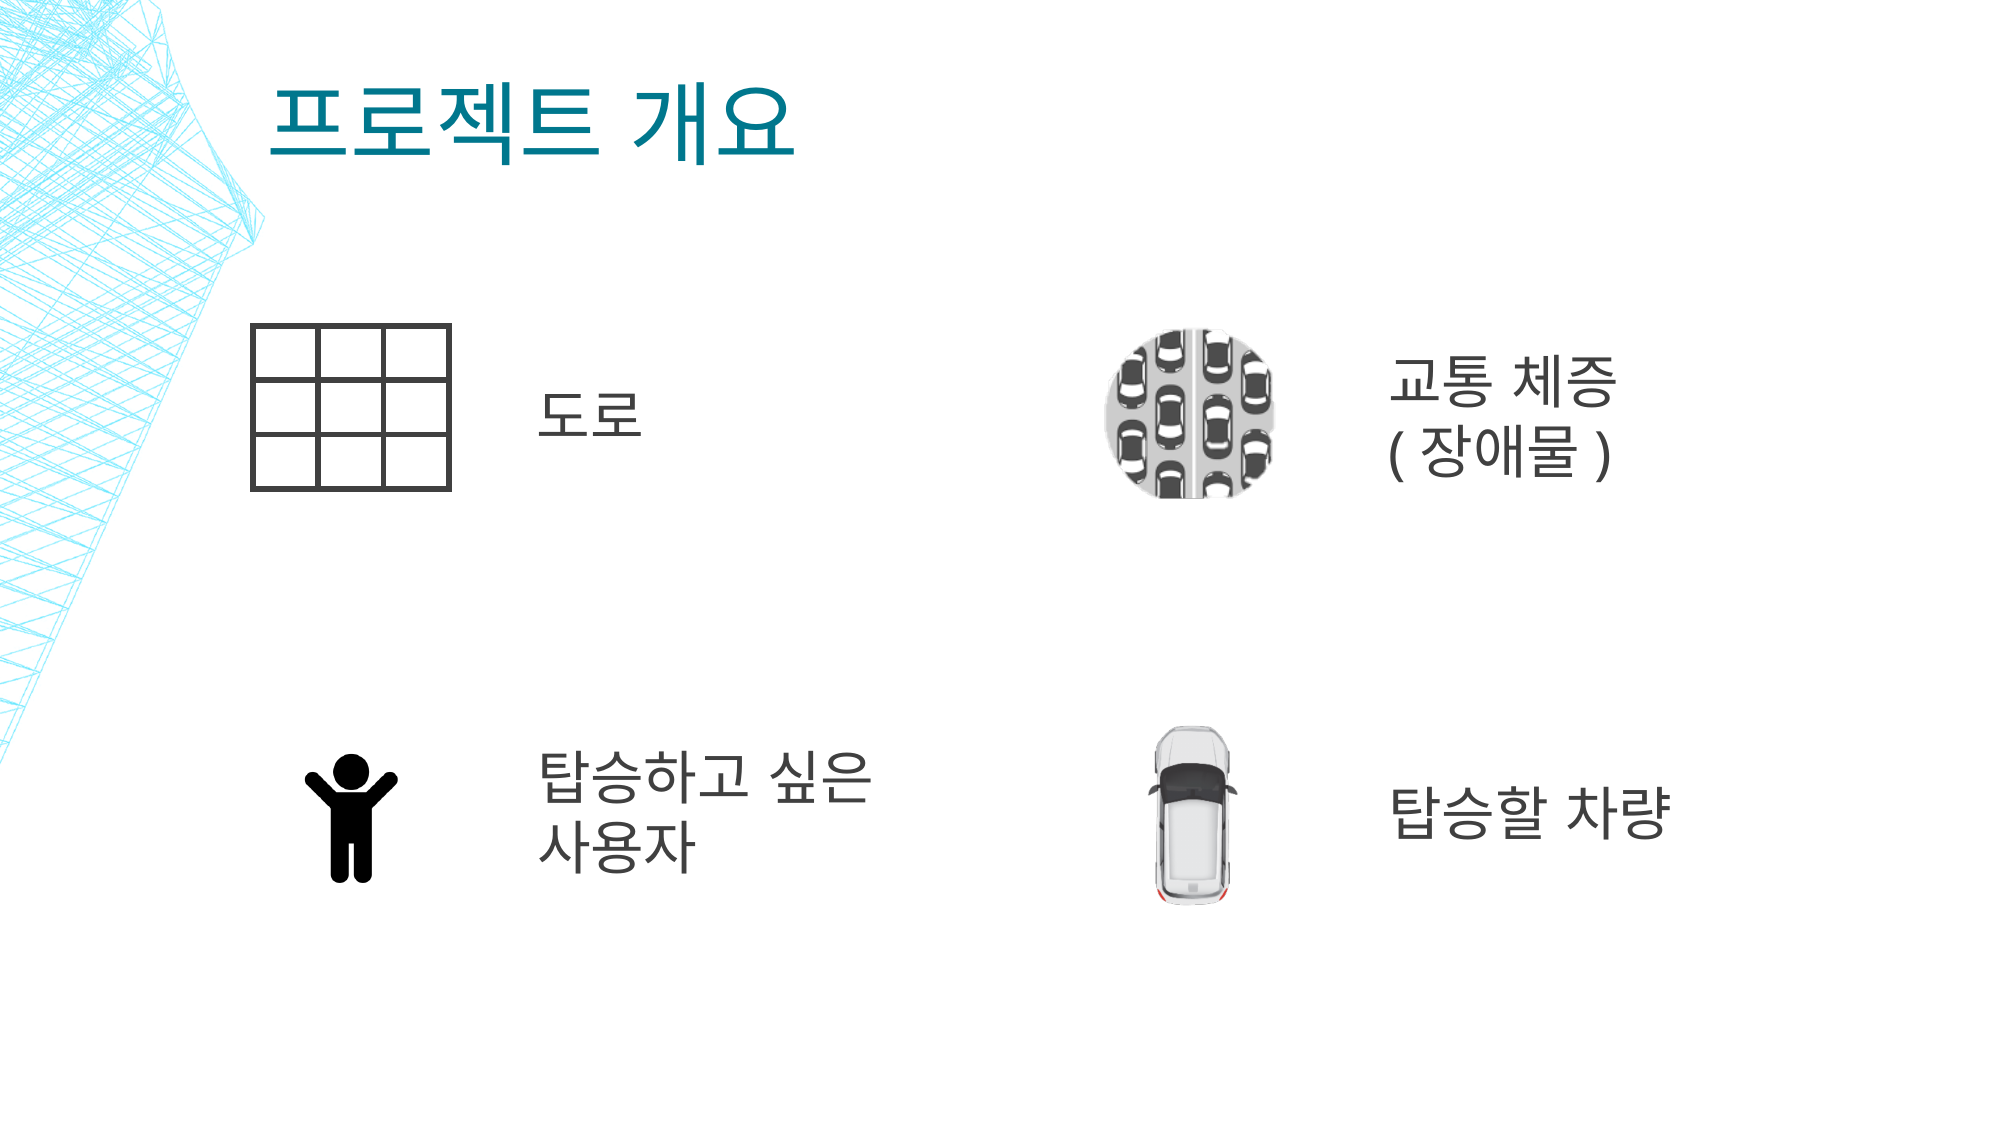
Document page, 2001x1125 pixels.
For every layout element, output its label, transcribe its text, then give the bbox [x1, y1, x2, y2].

table_cell [256, 383, 315, 432]
table_cell [386, 437, 446, 486]
text_box 탑승하고 싶은 사용자 [522, 734, 1863, 889]
text_box 도로 [522, 372, 1052, 458]
picture [0, 0, 2001, 1125]
table_header [256, 329, 315, 377]
title 프로젝트 개요 [251, 62, 1863, 185]
table_header [386, 329, 446, 377]
table_cell [386, 383, 446, 432]
table_header [321, 329, 381, 377]
table_cell [256, 437, 315, 486]
table_cell [321, 437, 381, 486]
text_box 탑승할 차량 [1373, 769, 1817, 855]
table_cell [321, 383, 381, 432]
text_box 교통 체증 (장애물) [1373, 337, 1817, 493]
